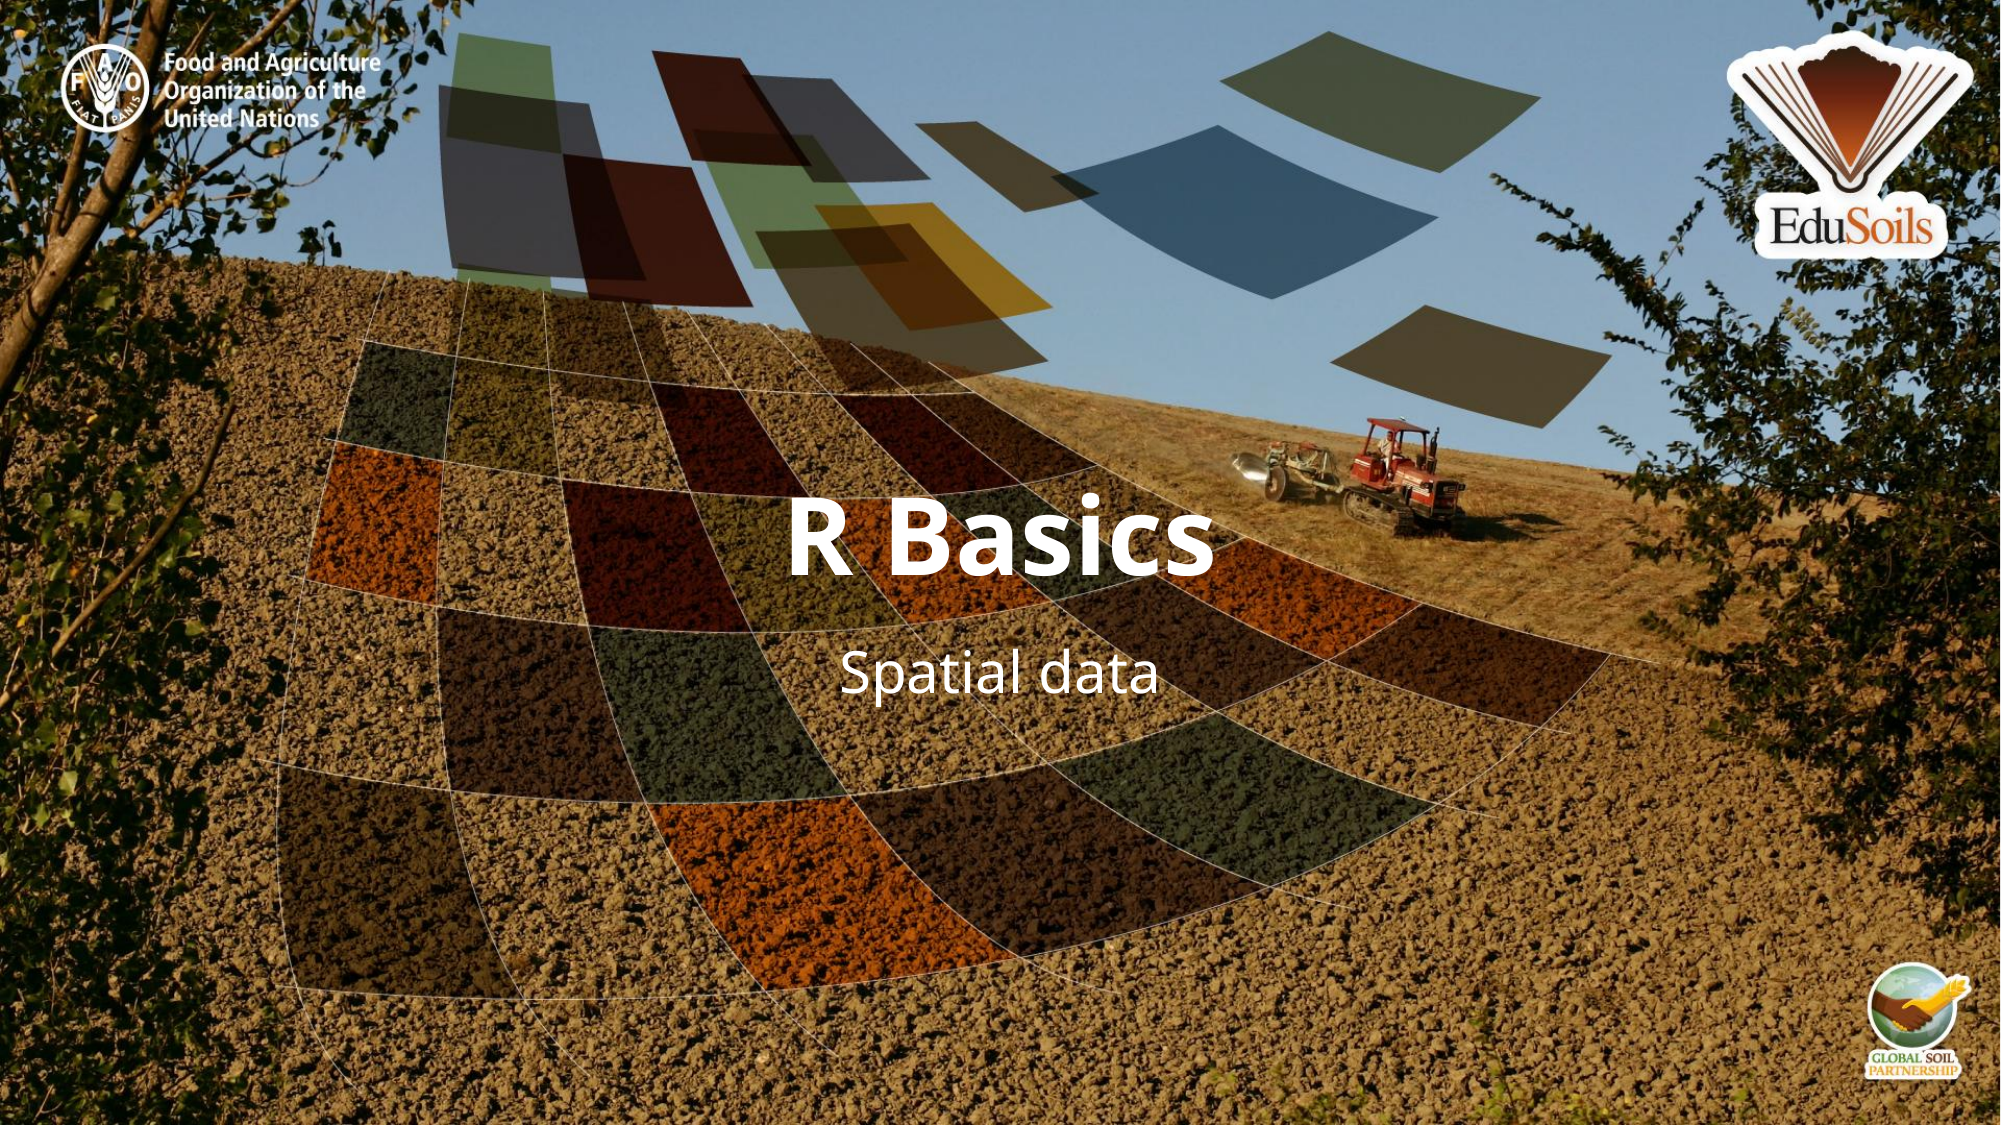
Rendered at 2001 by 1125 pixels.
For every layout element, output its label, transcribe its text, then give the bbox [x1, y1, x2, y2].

title R Basics [68, 162, 1932, 612]
subtitle Spatial data [68, 619, 1932, 794]
picture [0, 0, 2001, 1125]
